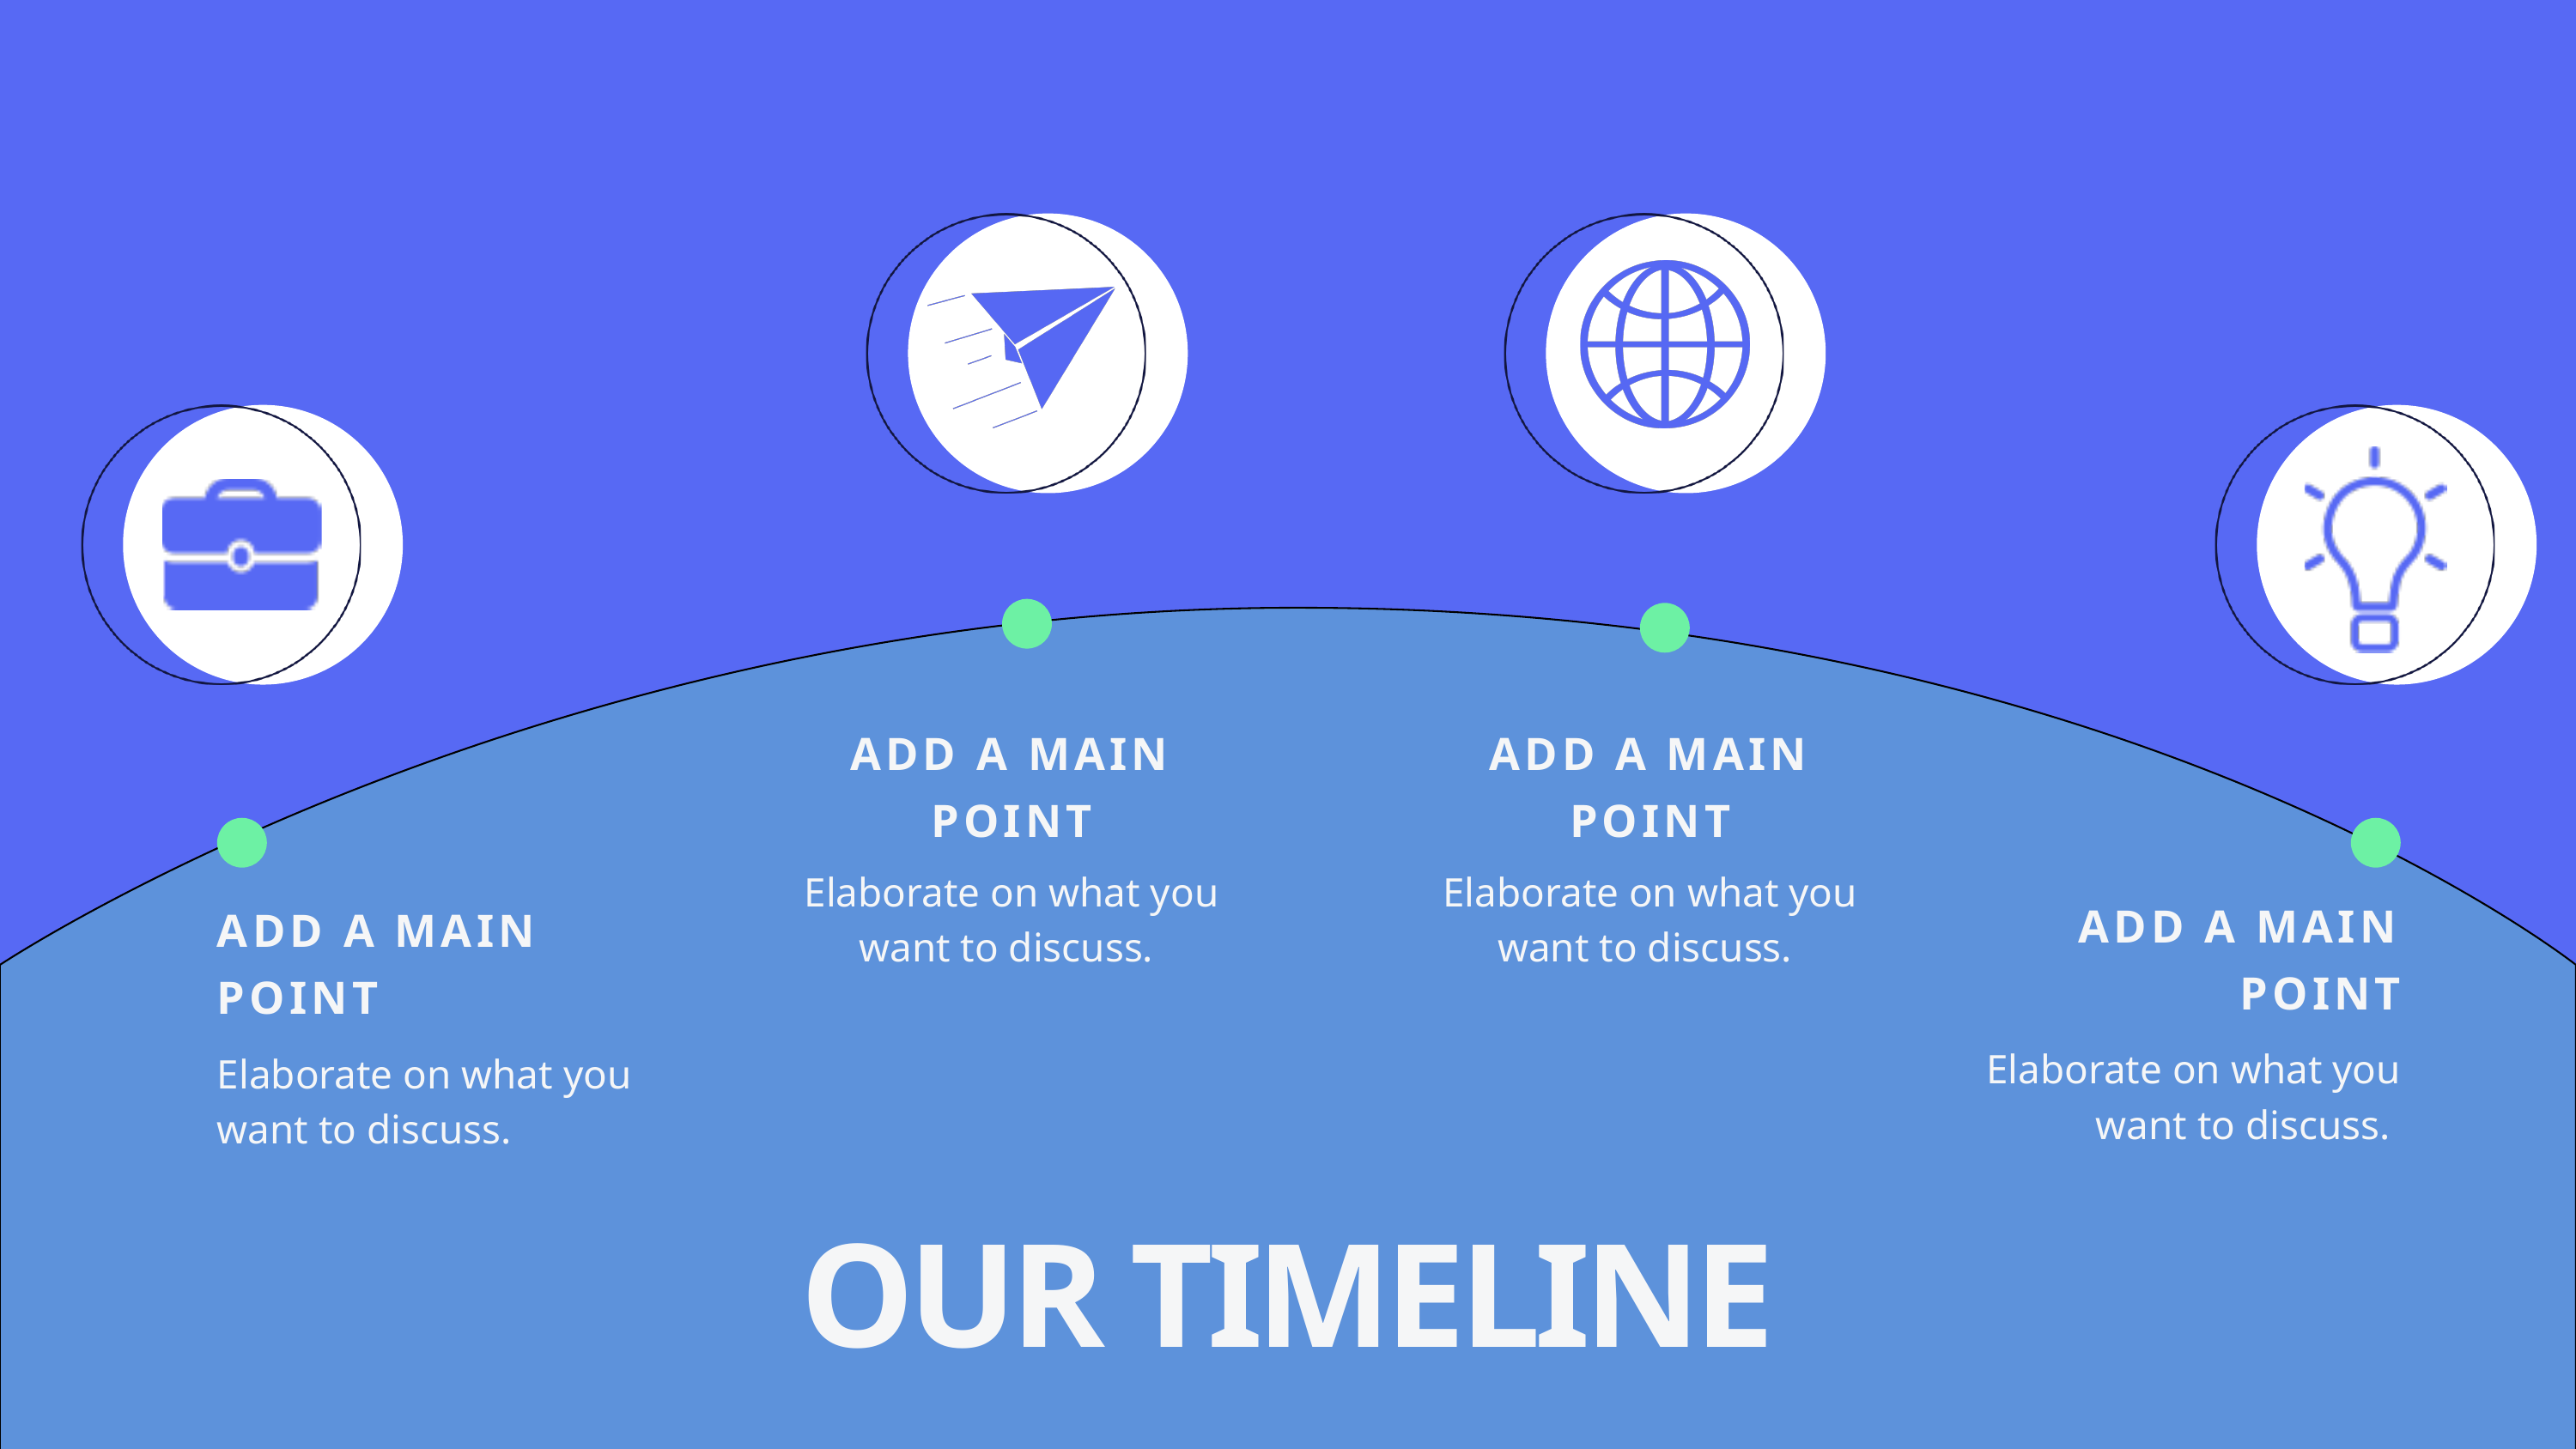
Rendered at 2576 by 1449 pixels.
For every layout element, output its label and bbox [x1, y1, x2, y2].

text_box [2215, 404, 2537, 685]
text_box [866, 213, 1188, 494]
text_box [1504, 213, 1826, 494]
text_box [2350, 817, 2402, 868]
text_box [81, 404, 404, 685]
text_box [1001, 598, 1053, 649]
text_box [216, 817, 268, 868]
text_box [1639, 603, 1691, 653]
text_box [0, 607, 2576, 1449]
